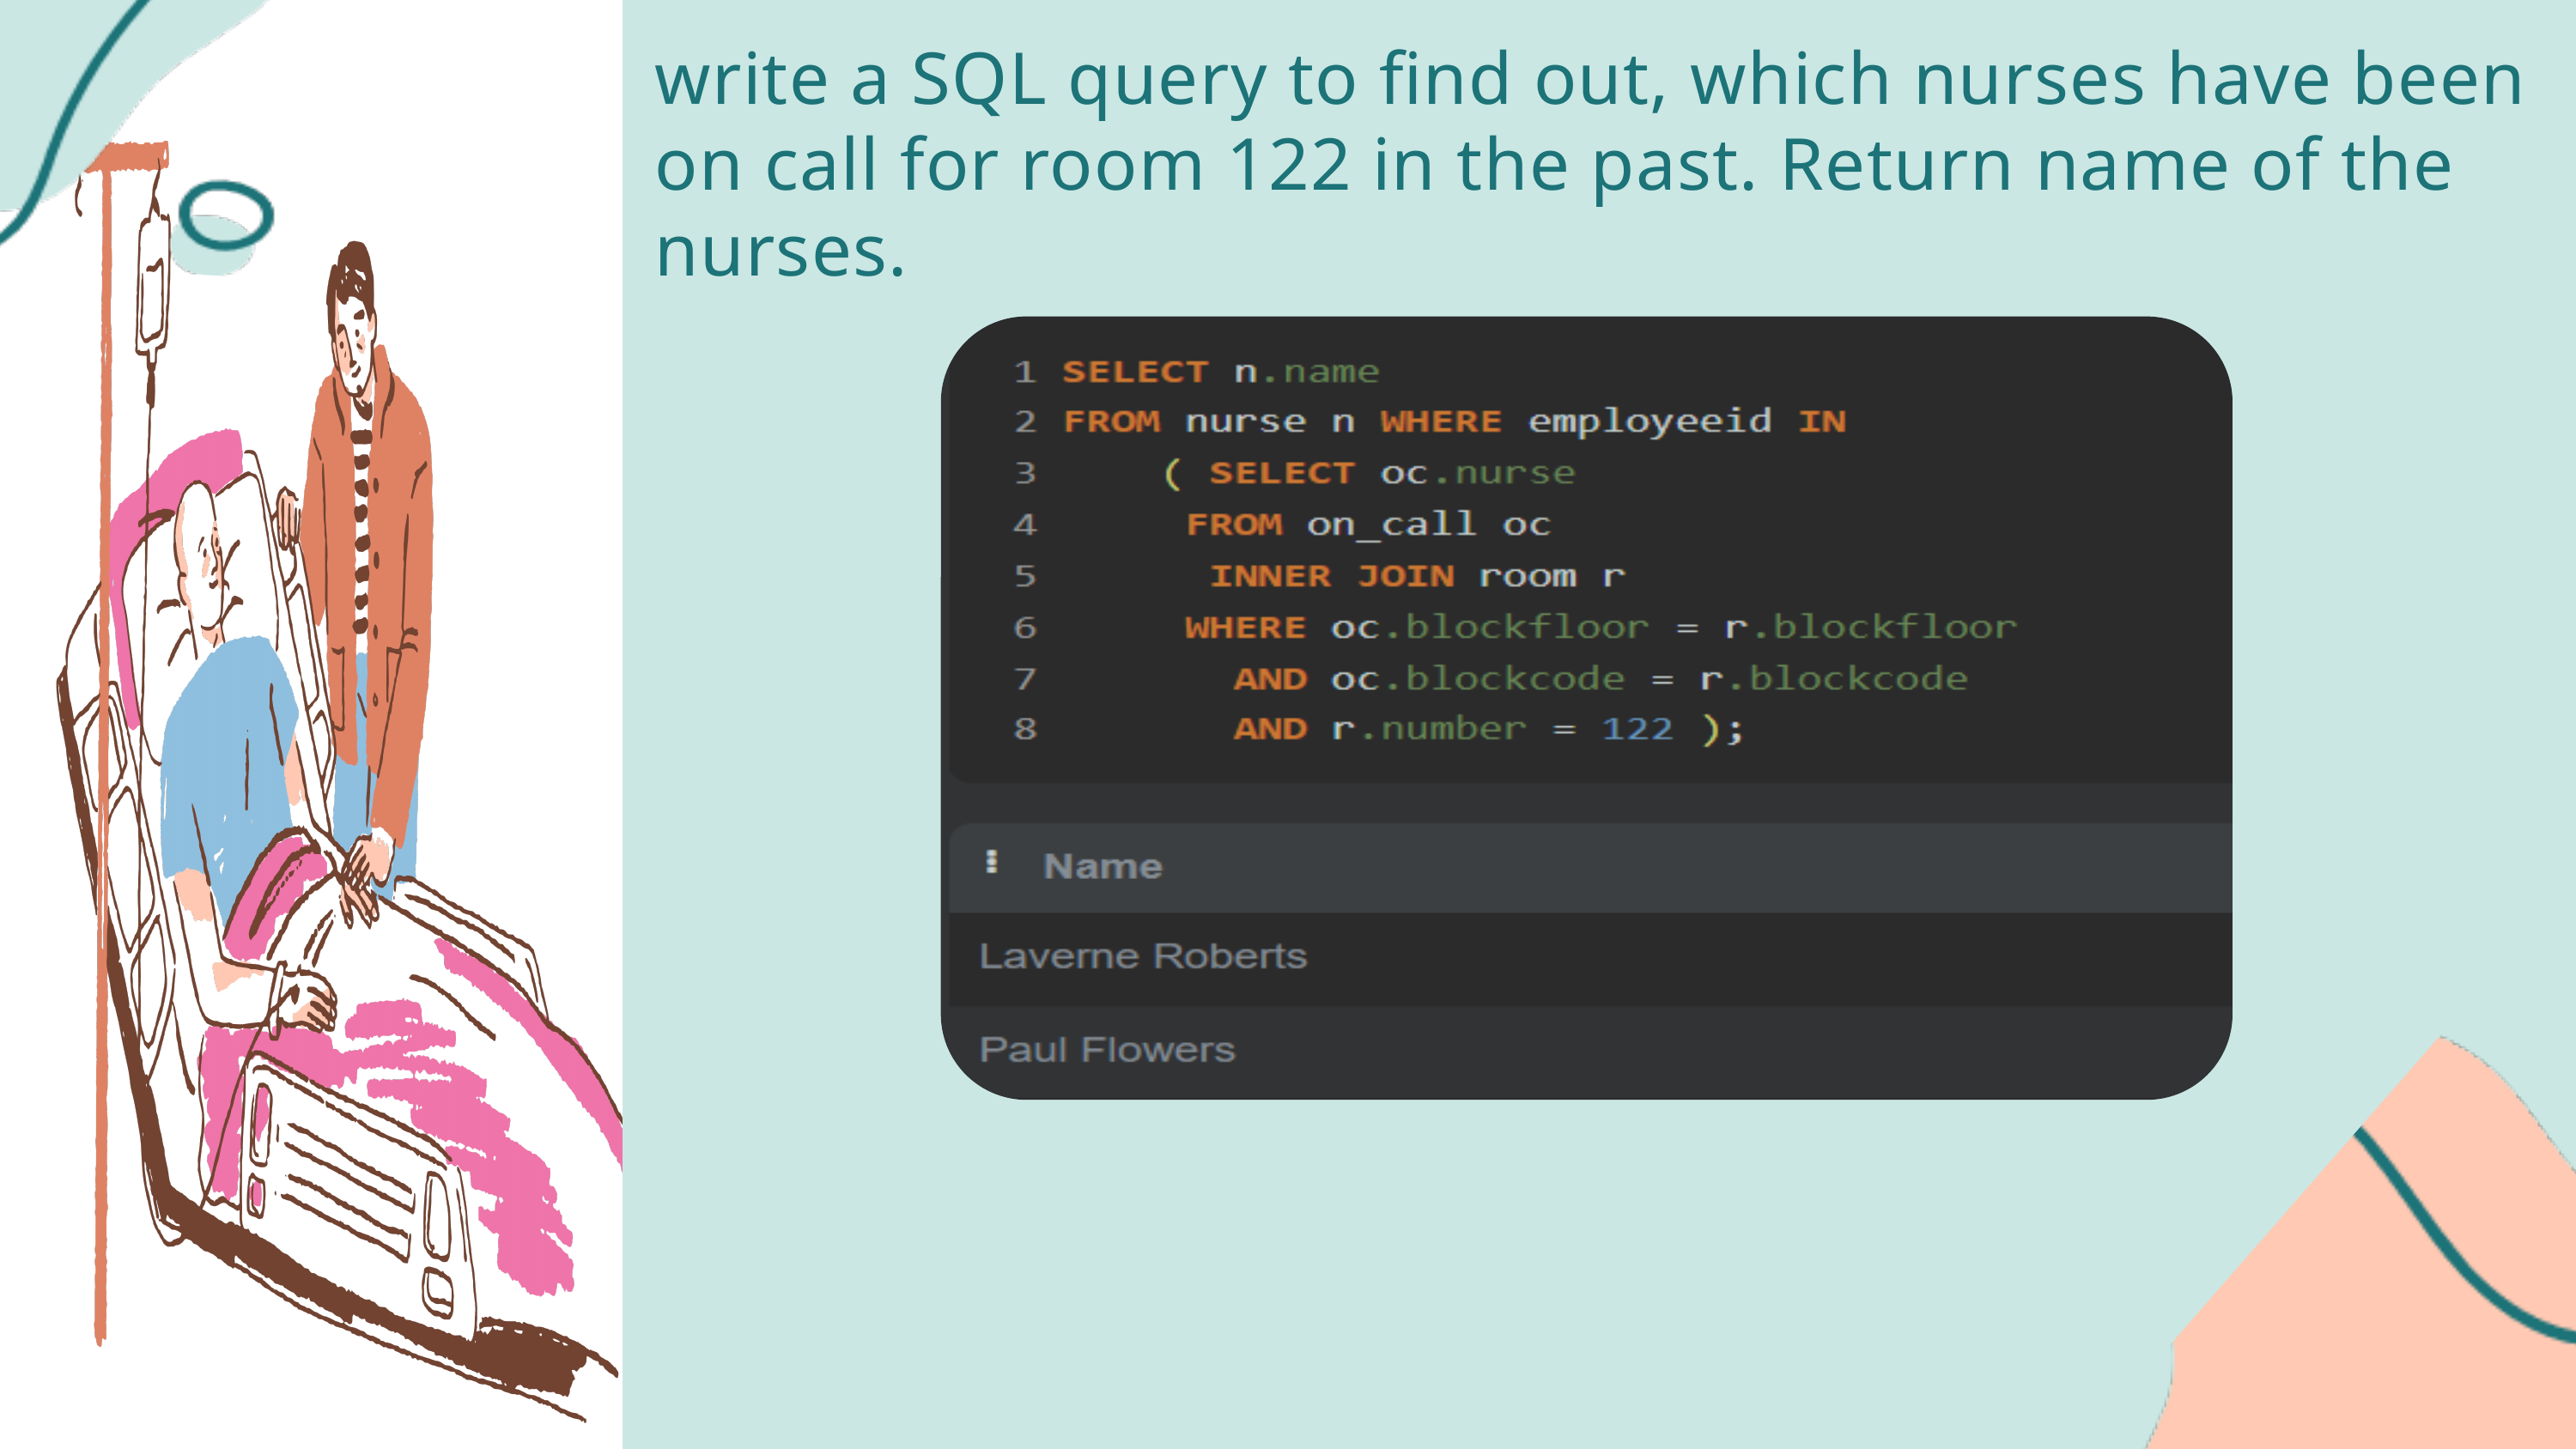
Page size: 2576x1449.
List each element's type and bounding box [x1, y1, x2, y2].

text_box [622, 0, 2576, 1449]
text_box [56, 141, 616, 1423]
text_box [0, 0, 298, 279]
picture [940, 316, 2233, 1100]
